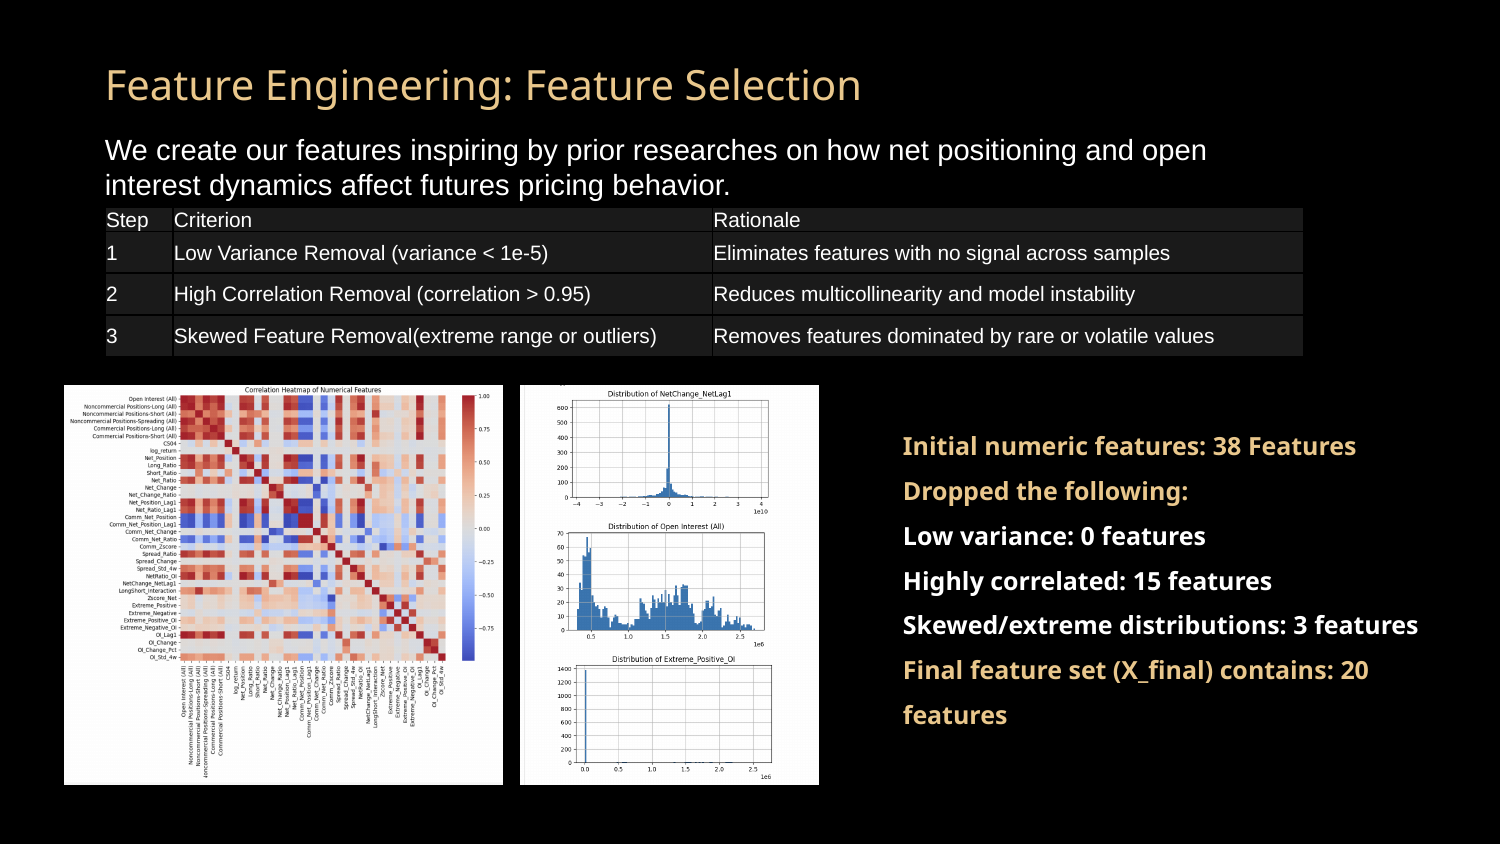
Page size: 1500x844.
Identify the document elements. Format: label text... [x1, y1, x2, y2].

table_header Step [106, 208, 172, 231]
picture [520, 385, 820, 785]
picture [63, 385, 503, 785]
table_cell 3 [106, 316, 172, 356]
text_box Initial numeric features: 38 Features Dropped the following: Low variance: 0 features Highly correlated: 15 features Skewed/extreme distributions: 3 features Final feature set (X_final) contains: 20 features [888, 407, 1468, 737]
table_cell 2 [106, 274, 172, 314]
table_cell 1 [106, 232, 172, 272]
table_cell Low Variance Removal (variance < 1e-5) [174, 232, 712, 272]
table_cell Removes features dominated by rare or volatile values [713, 316, 1303, 356]
table_cell Eliminates features with no signal across samples [713, 232, 1303, 272]
list We create our features inspiring by prior researches on how net positioning and open interest dynamics affect futures pricing behavior. [89, 116, 1299, 181]
table_cell Reduces multicollinearity and model instability [713, 274, 1303, 314]
table_cell High Correlation Removal (correlation > 0.95) [174, 274, 712, 314]
table_header Criterion [174, 208, 712, 231]
title Feature Engineering: Feature Selection [89, 58, 1364, 146]
table_header Rationale [713, 208, 1303, 231]
table_cell Skewed Feature Removal(extreme range or outliers) [174, 316, 712, 356]
